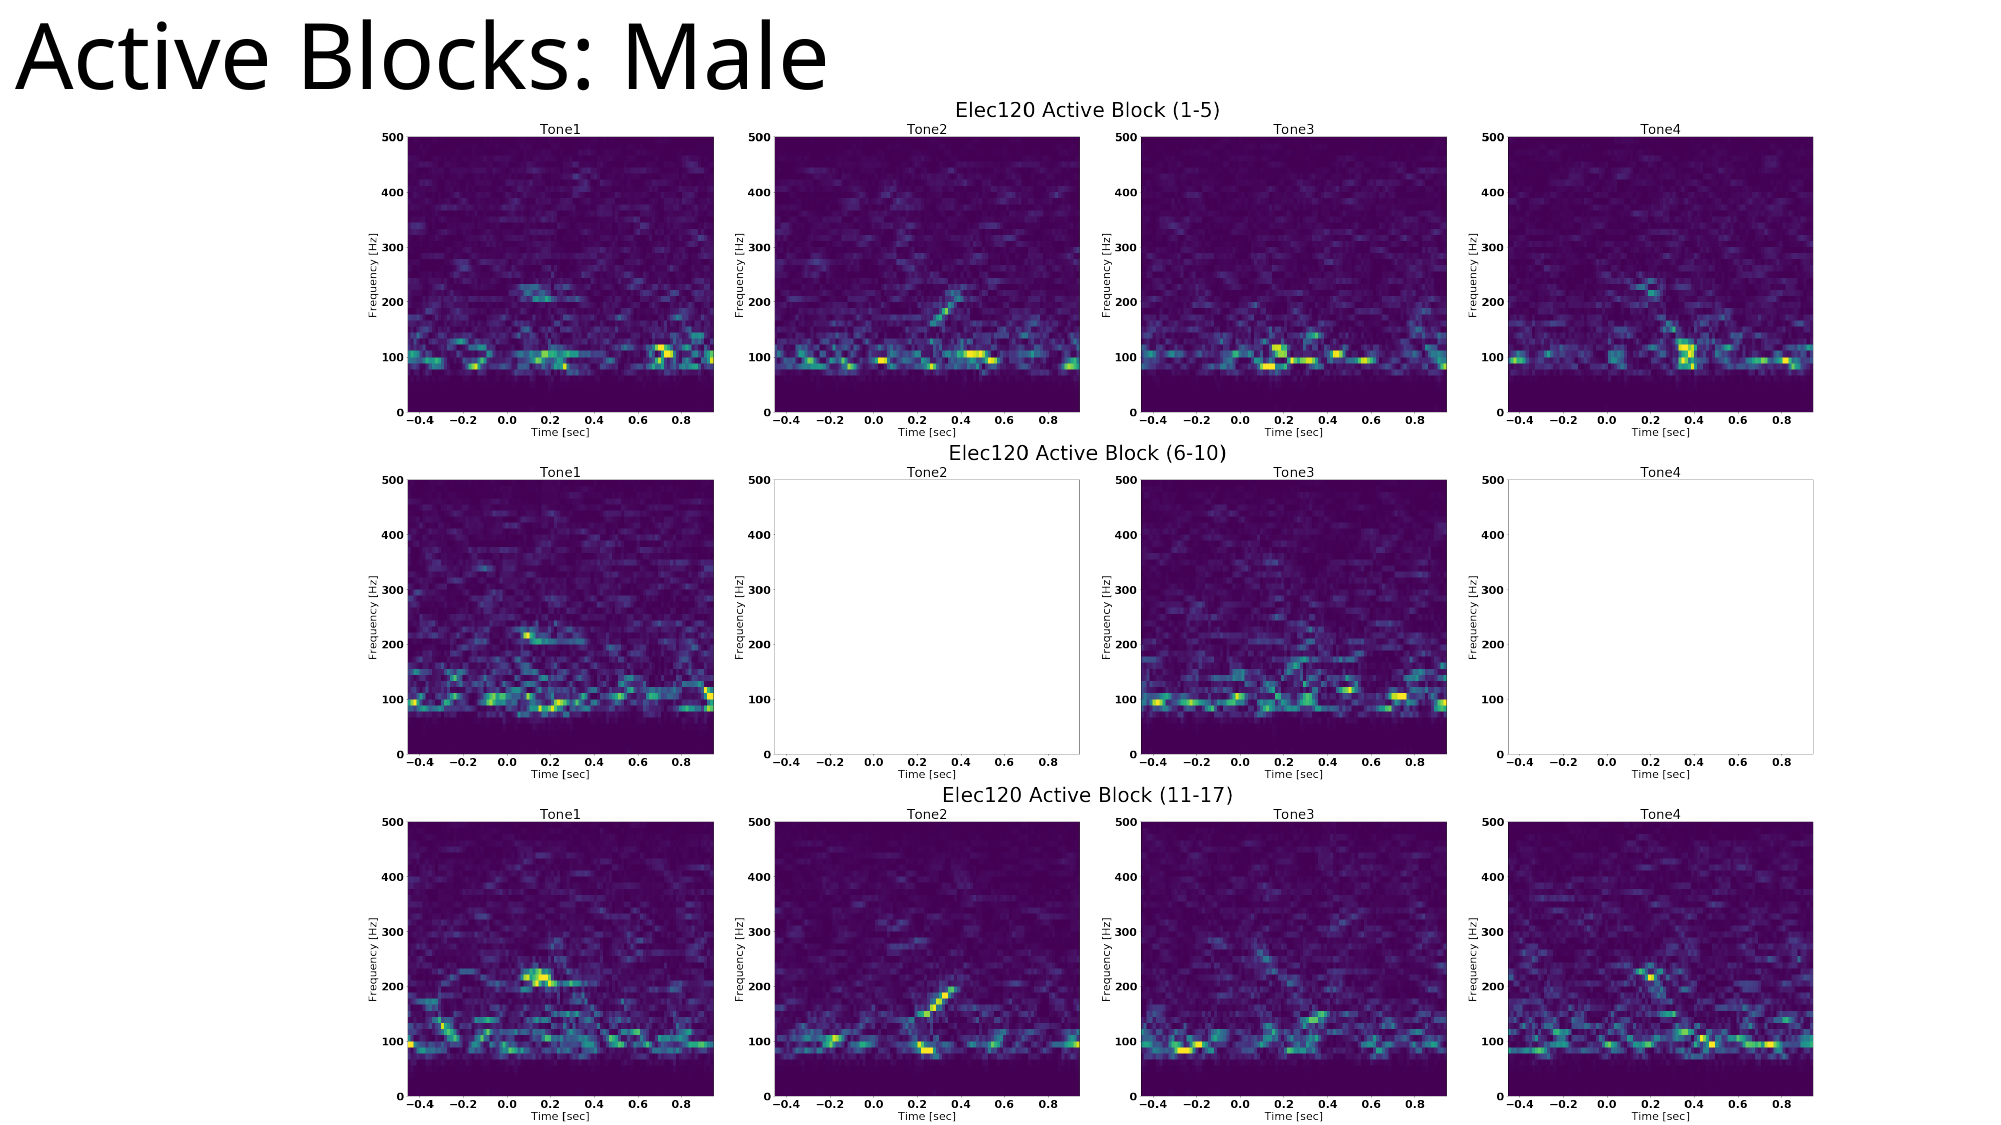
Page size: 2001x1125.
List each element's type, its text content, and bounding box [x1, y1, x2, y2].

picture [365, 97, 1818, 1125]
title Active Blocks: Male [0, 0, 1725, 169]
